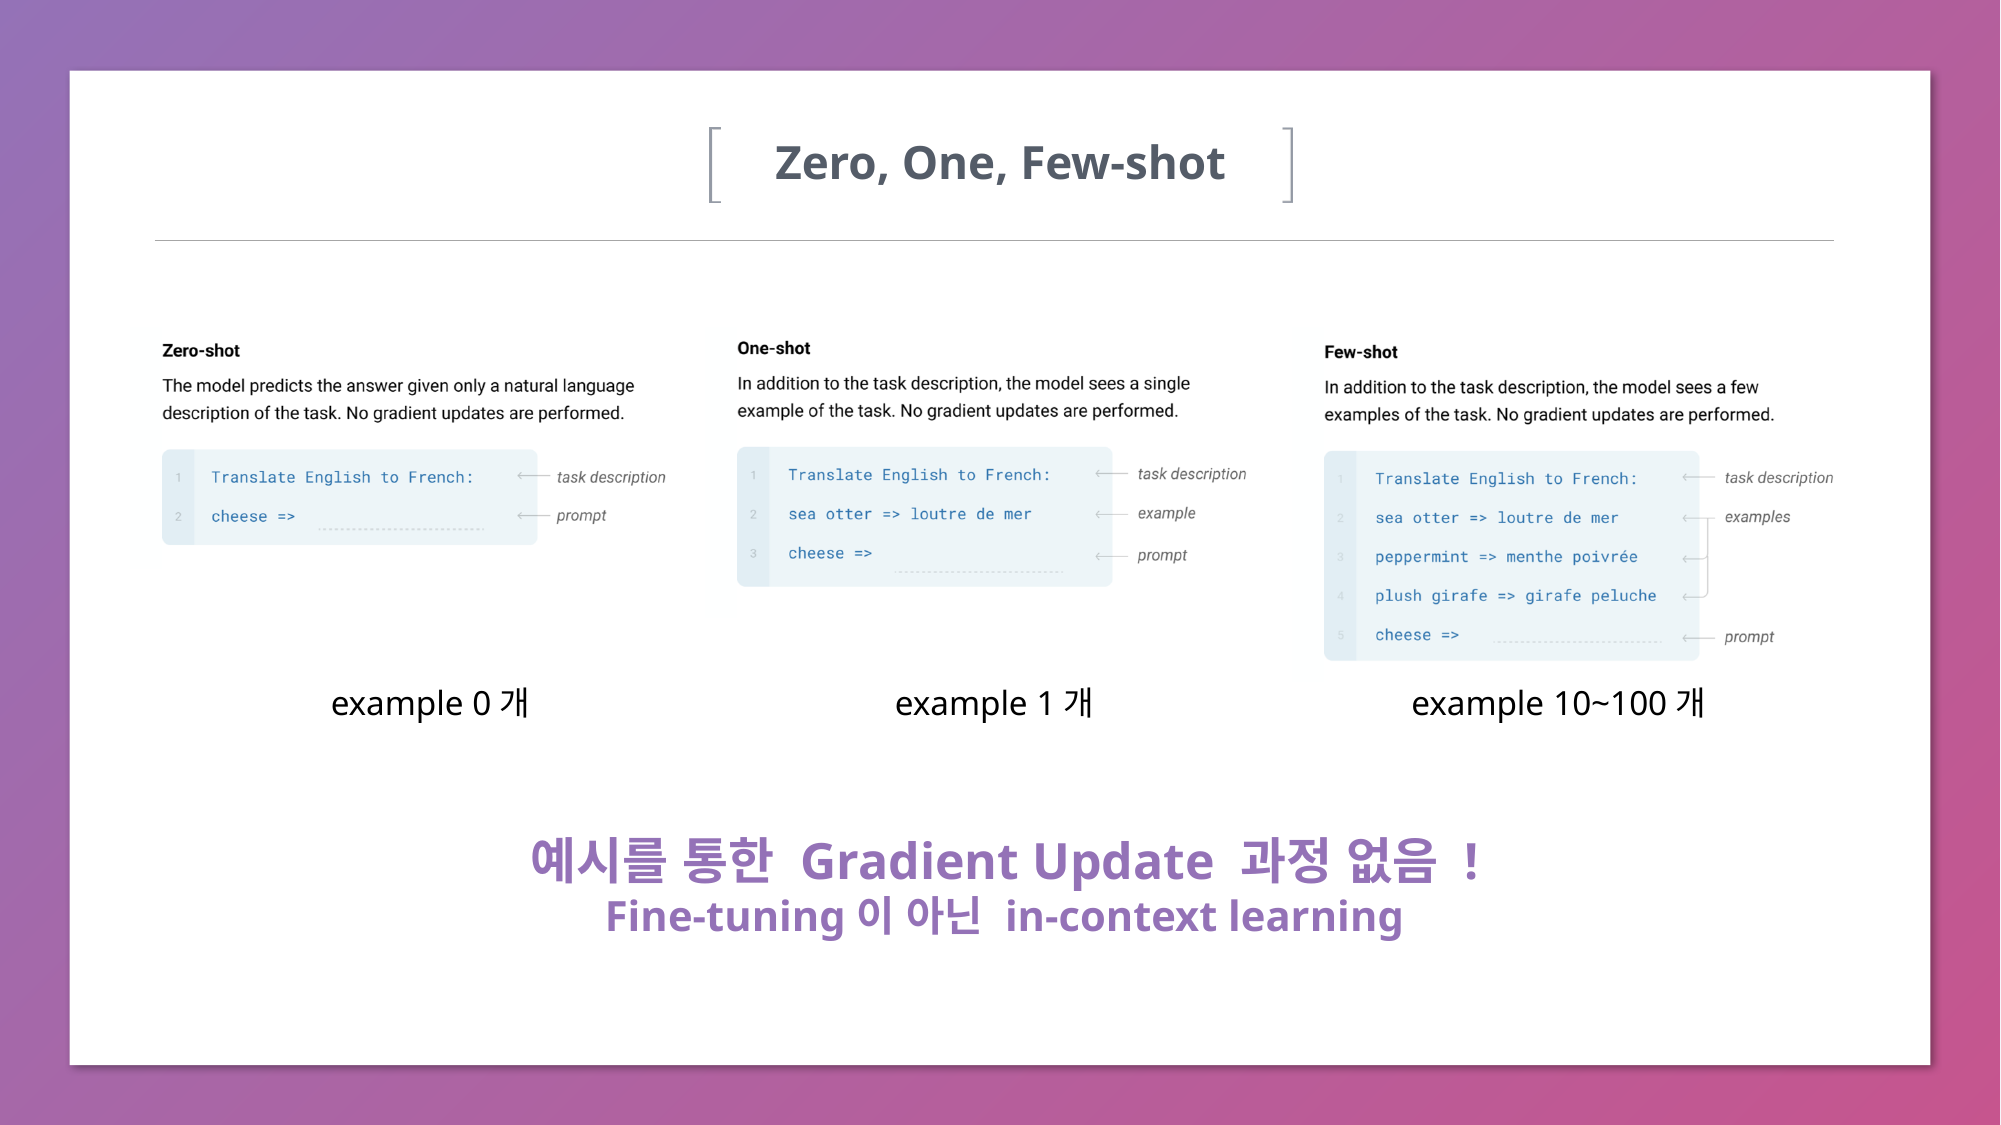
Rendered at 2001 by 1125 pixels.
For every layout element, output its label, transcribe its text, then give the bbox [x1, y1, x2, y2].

text_box Zero, One, Few-shot [363, 112, 1639, 219]
text_box example 1개 [787, 635, 1202, 730]
text_box example 0개 [223, 635, 638, 730]
text_box 예시를 통한 Gradient Update 과정 없음 ! Fine-tuning이 아닌 in-context learning [414, 821, 1596, 947]
picture [130, 327, 1893, 682]
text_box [709, 127, 1293, 203]
text_box example 10~100개 [1351, 682, 1766, 730]
